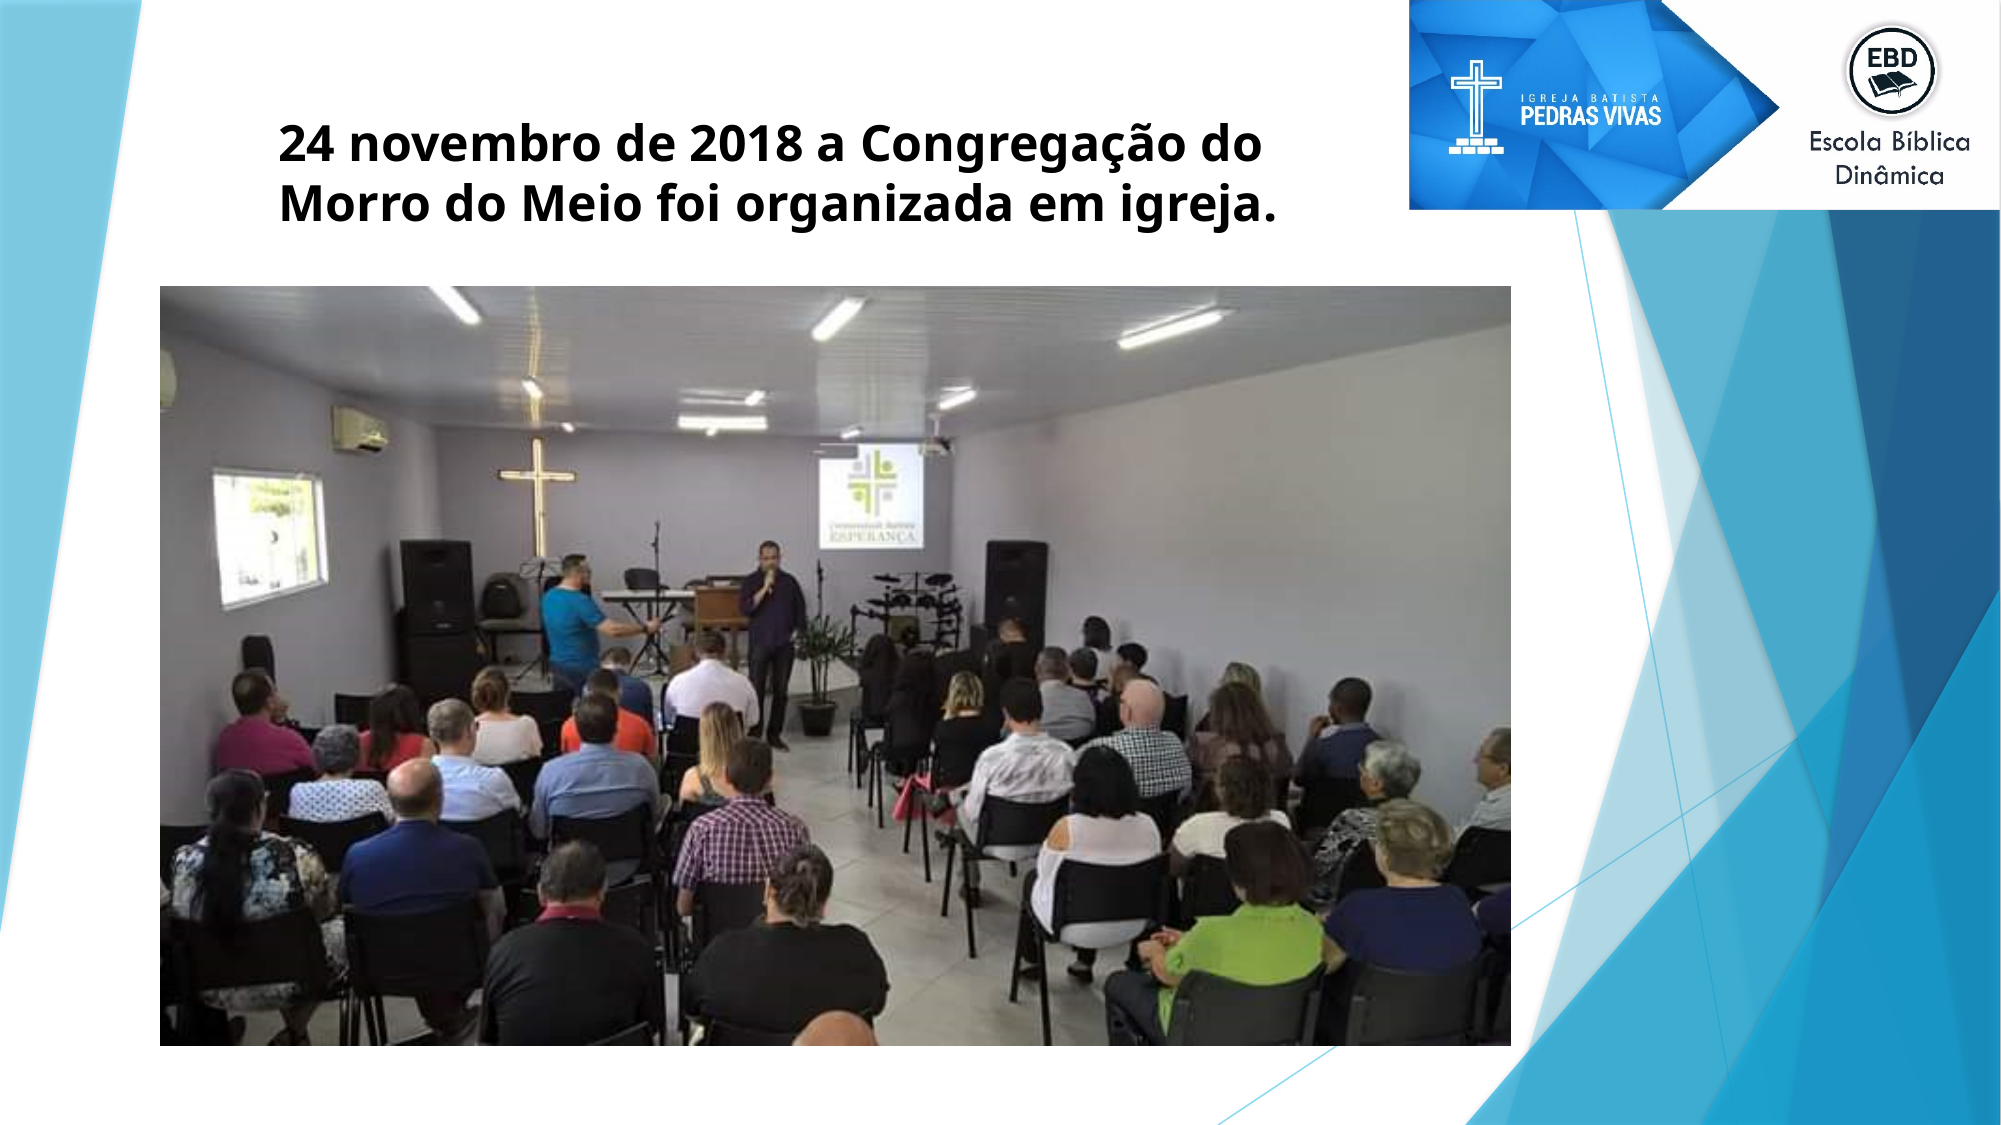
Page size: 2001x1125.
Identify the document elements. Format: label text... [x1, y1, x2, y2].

picture [1409, 0, 2000, 210]
text_box 24 novembro de 2018 a Congregação do Morro do Meio foi organizada em igreja. [263, 104, 1312, 285]
picture [159, 285, 1512, 1047]
